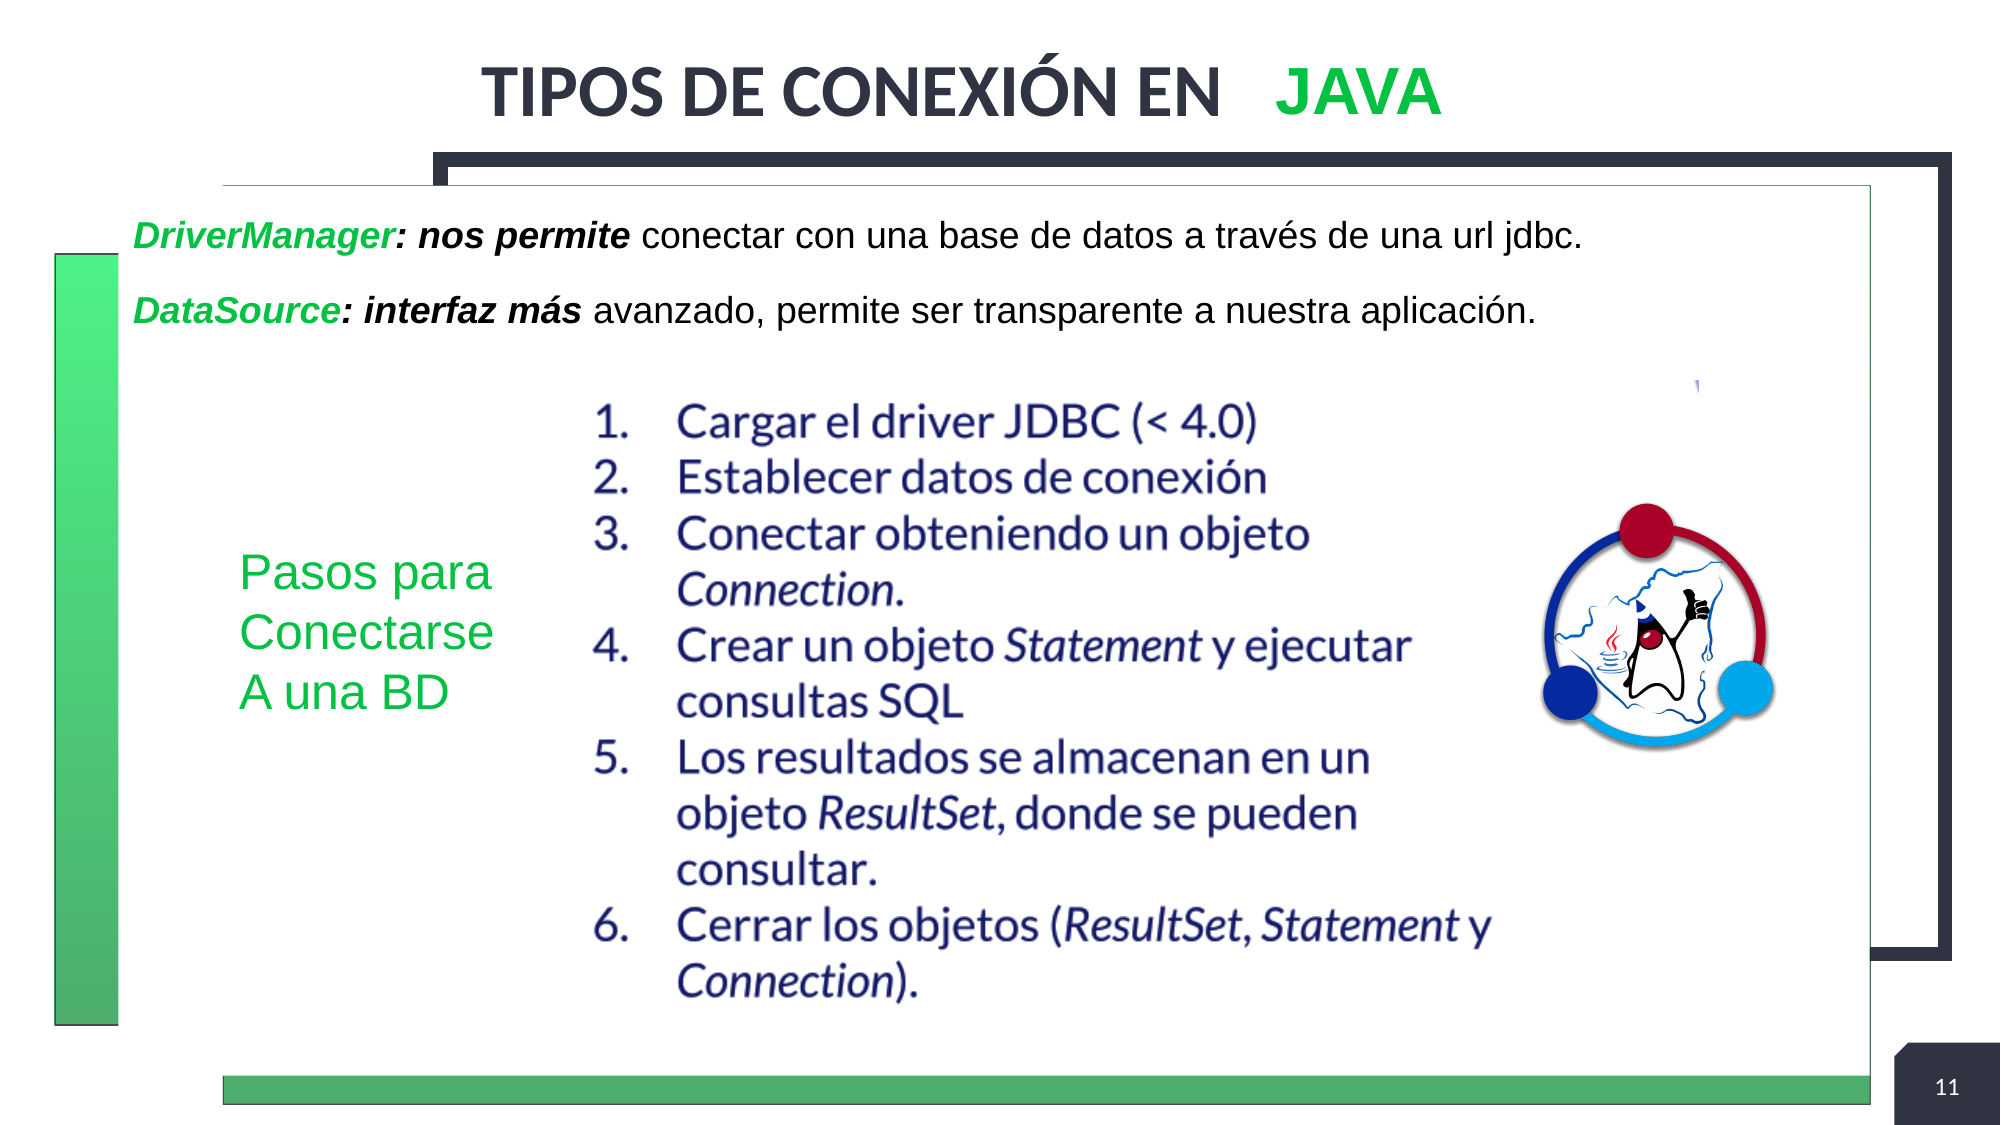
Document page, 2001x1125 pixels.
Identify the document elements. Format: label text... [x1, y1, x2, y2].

text_box 2 + [222, 185, 1872, 1106]
title Tipos de conexión en [64, 0, 1658, 190]
text_box Pasos para Conectarse A una BD [224, 532, 521, 727]
text_box DriverManager: nos permite conectar con una base de datos a través de una url jdbc. DataSource: interfaz más avanzado, permite ser transparente a nuestra aplicación. [117, 185, 1871, 1077]
text_box JAVA [1260, 40, 1583, 129]
picture [585, 380, 1823, 1012]
slide_number 11 [1894, 1052, 2000, 1119]
